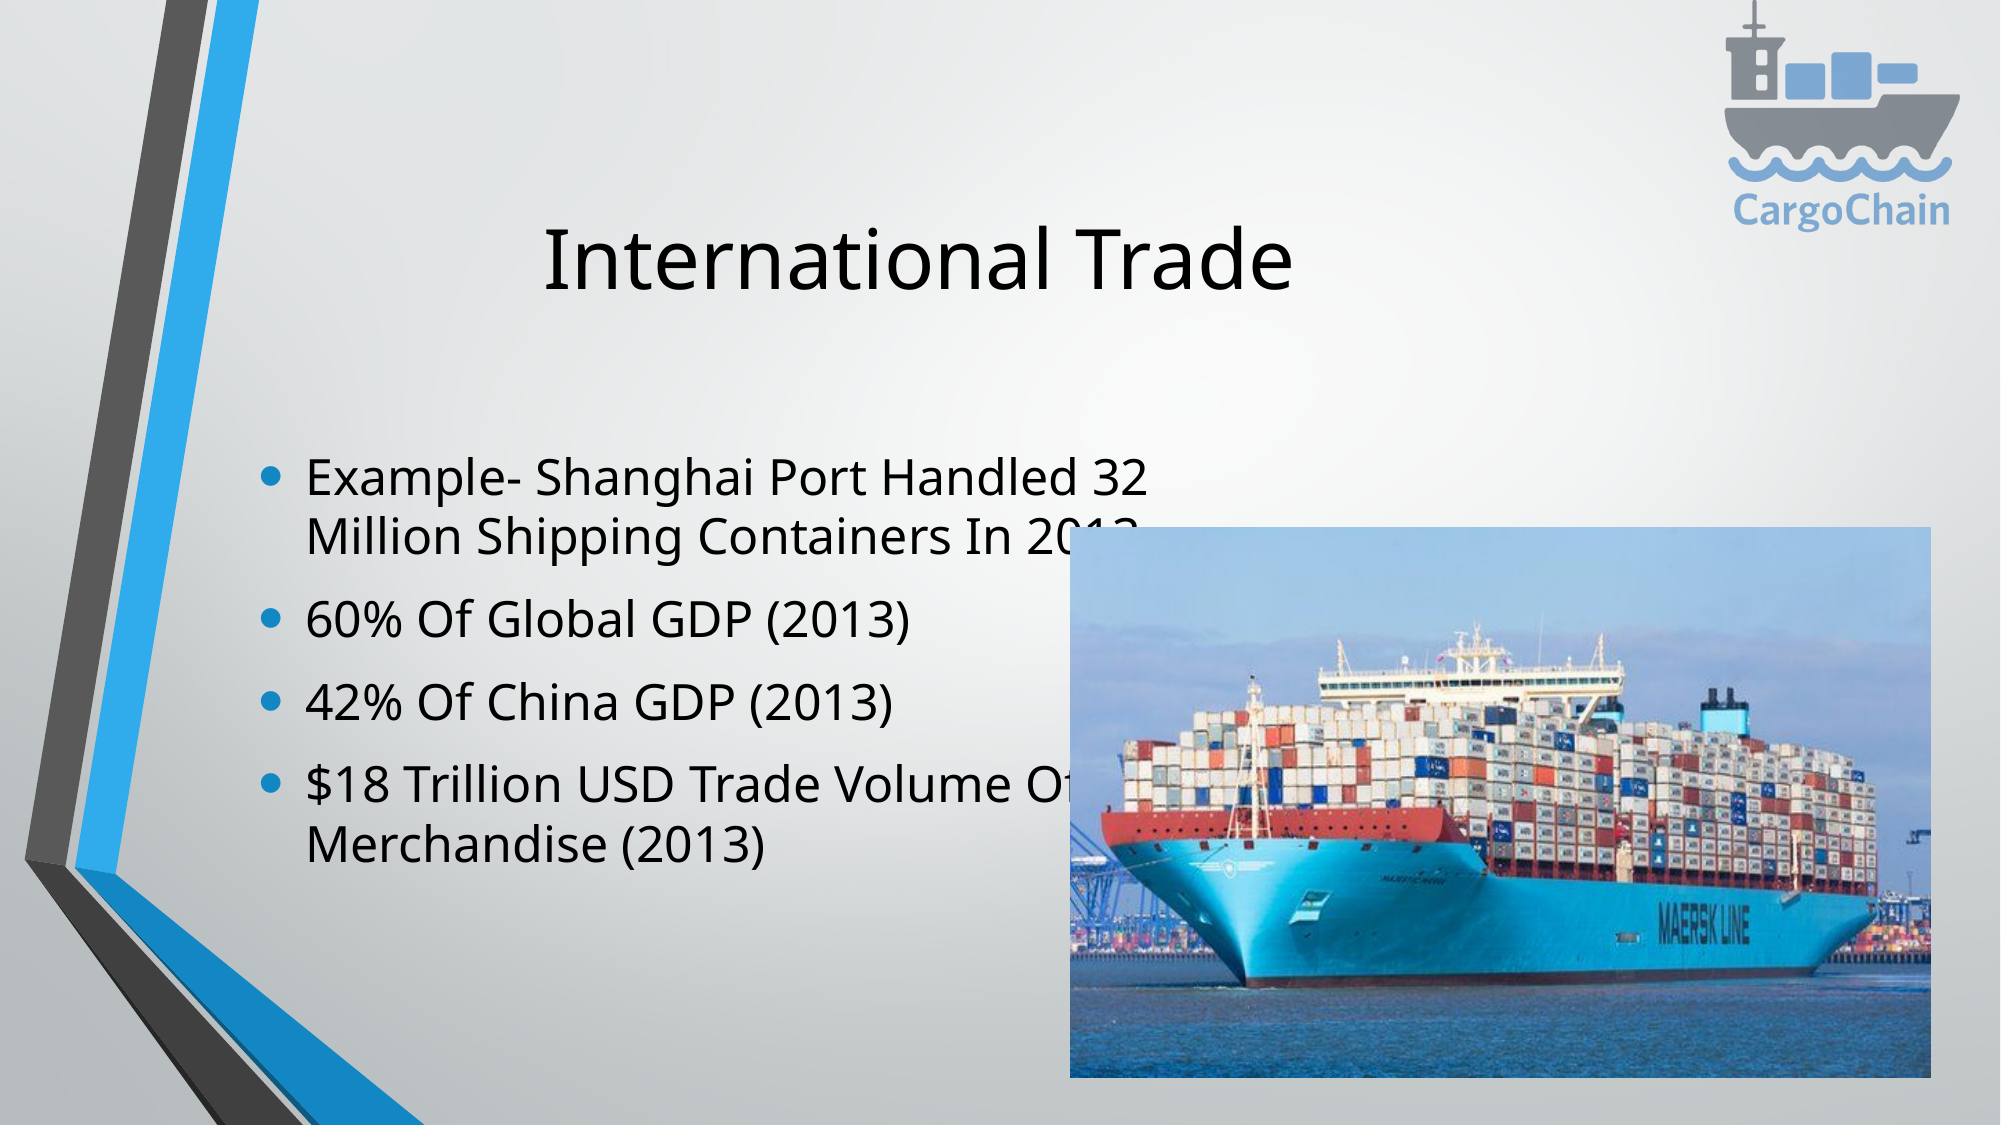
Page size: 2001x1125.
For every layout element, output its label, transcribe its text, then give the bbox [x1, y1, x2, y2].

title International Trade [243, 112, 1597, 400]
list Example- Shanghai Port Handled 32 Million Shipping Containers In 2013 60% Of Global GDP (2013) 42% Of China GDP (2013) $18 Trillion USD Trade Volume Of Merchandise (2013) [243, 437, 1219, 950]
picture [1069, 527, 1931, 1079]
